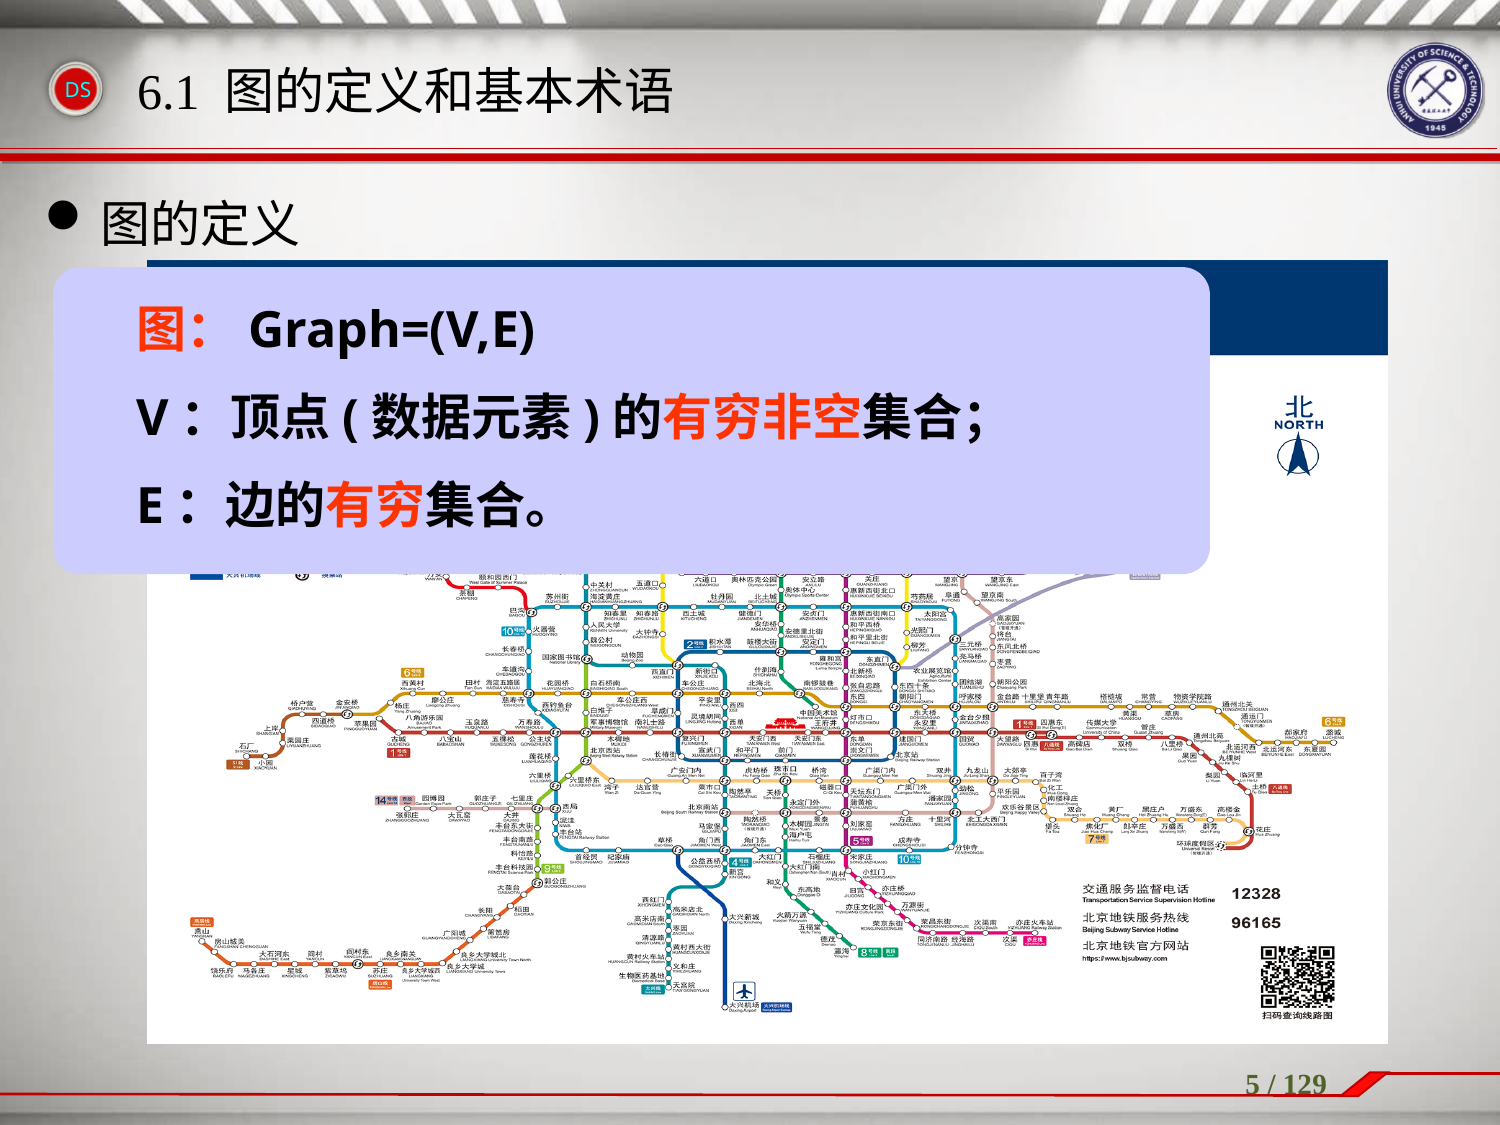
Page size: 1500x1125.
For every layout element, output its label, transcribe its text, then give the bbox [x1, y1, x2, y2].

picture [0, 161, 1500, 1094]
title 6.1 图的定义和基本术语 [121, 42, 1377, 138]
picture [0, 0, 1500, 153]
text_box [52, 266, 1211, 575]
list 图的定义 [29, 184, 1471, 287]
picture [0, 1075, 1500, 1125]
